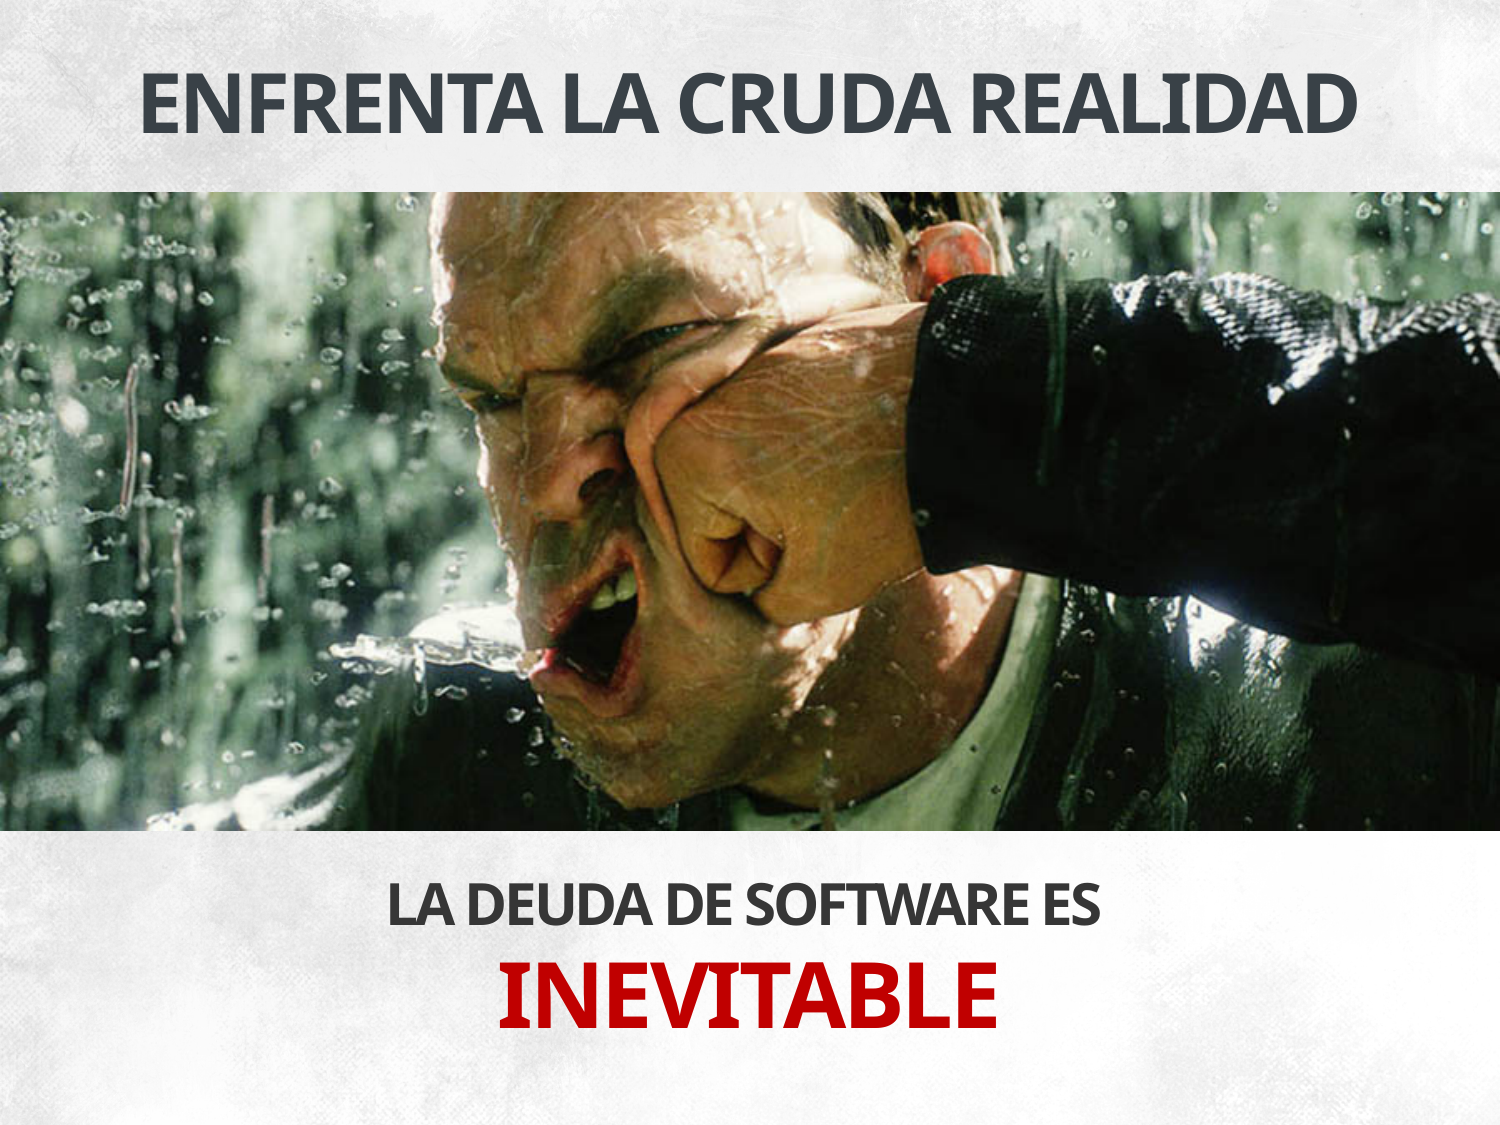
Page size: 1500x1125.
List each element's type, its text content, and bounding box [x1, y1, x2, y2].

picture [0, 0, 1500, 1125]
text_box LA DEUDA DE SOFTWARE ES INEVITABLE [74, 907, 1425, 1008]
title ENFRENTA LA CRUDA REALIDAD [75, 50, 1425, 150]
